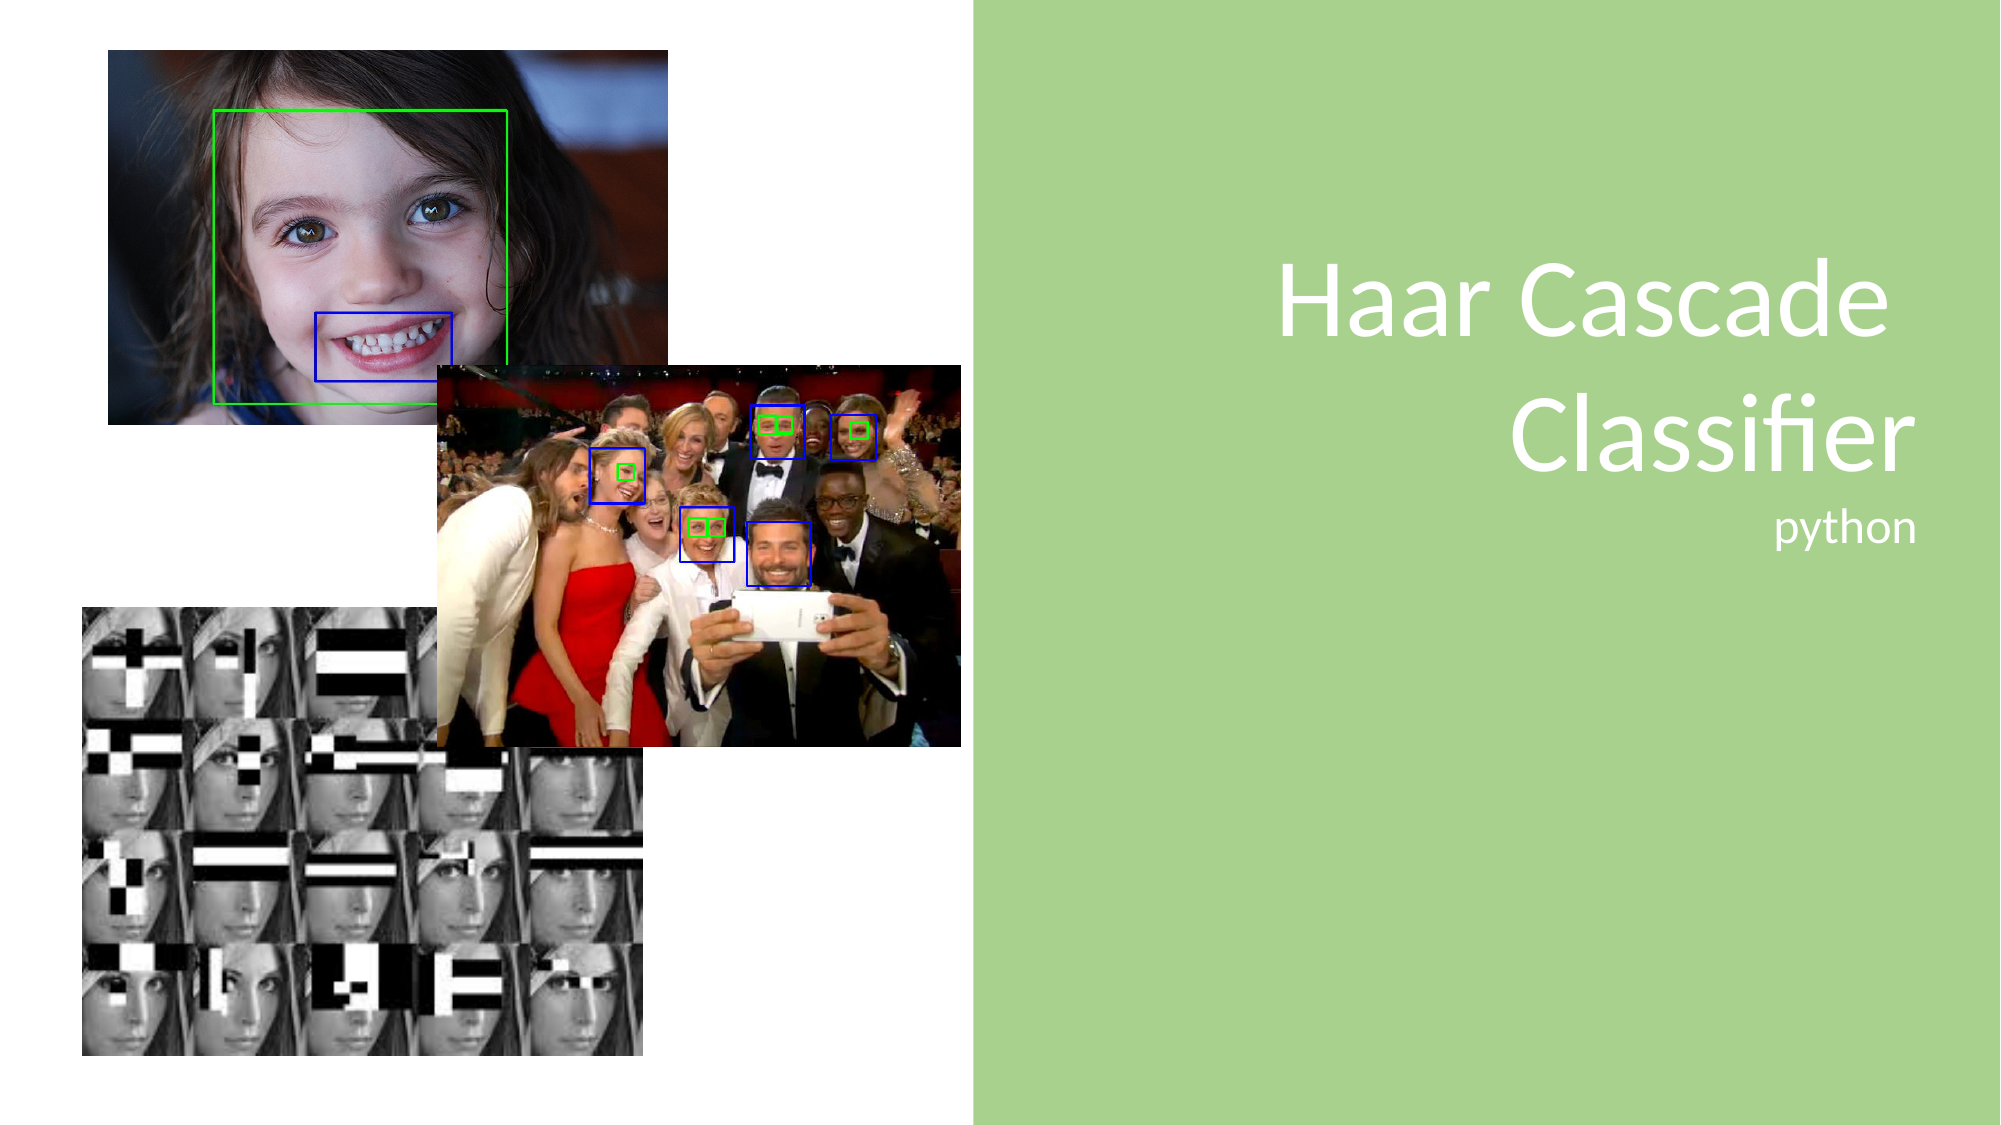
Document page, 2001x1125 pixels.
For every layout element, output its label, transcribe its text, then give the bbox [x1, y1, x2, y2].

text_box Haar Cascade Classifier python [781, 216, 1933, 562]
text_box [972, 0, 2000, 1125]
picture [82, 50, 961, 1056]
